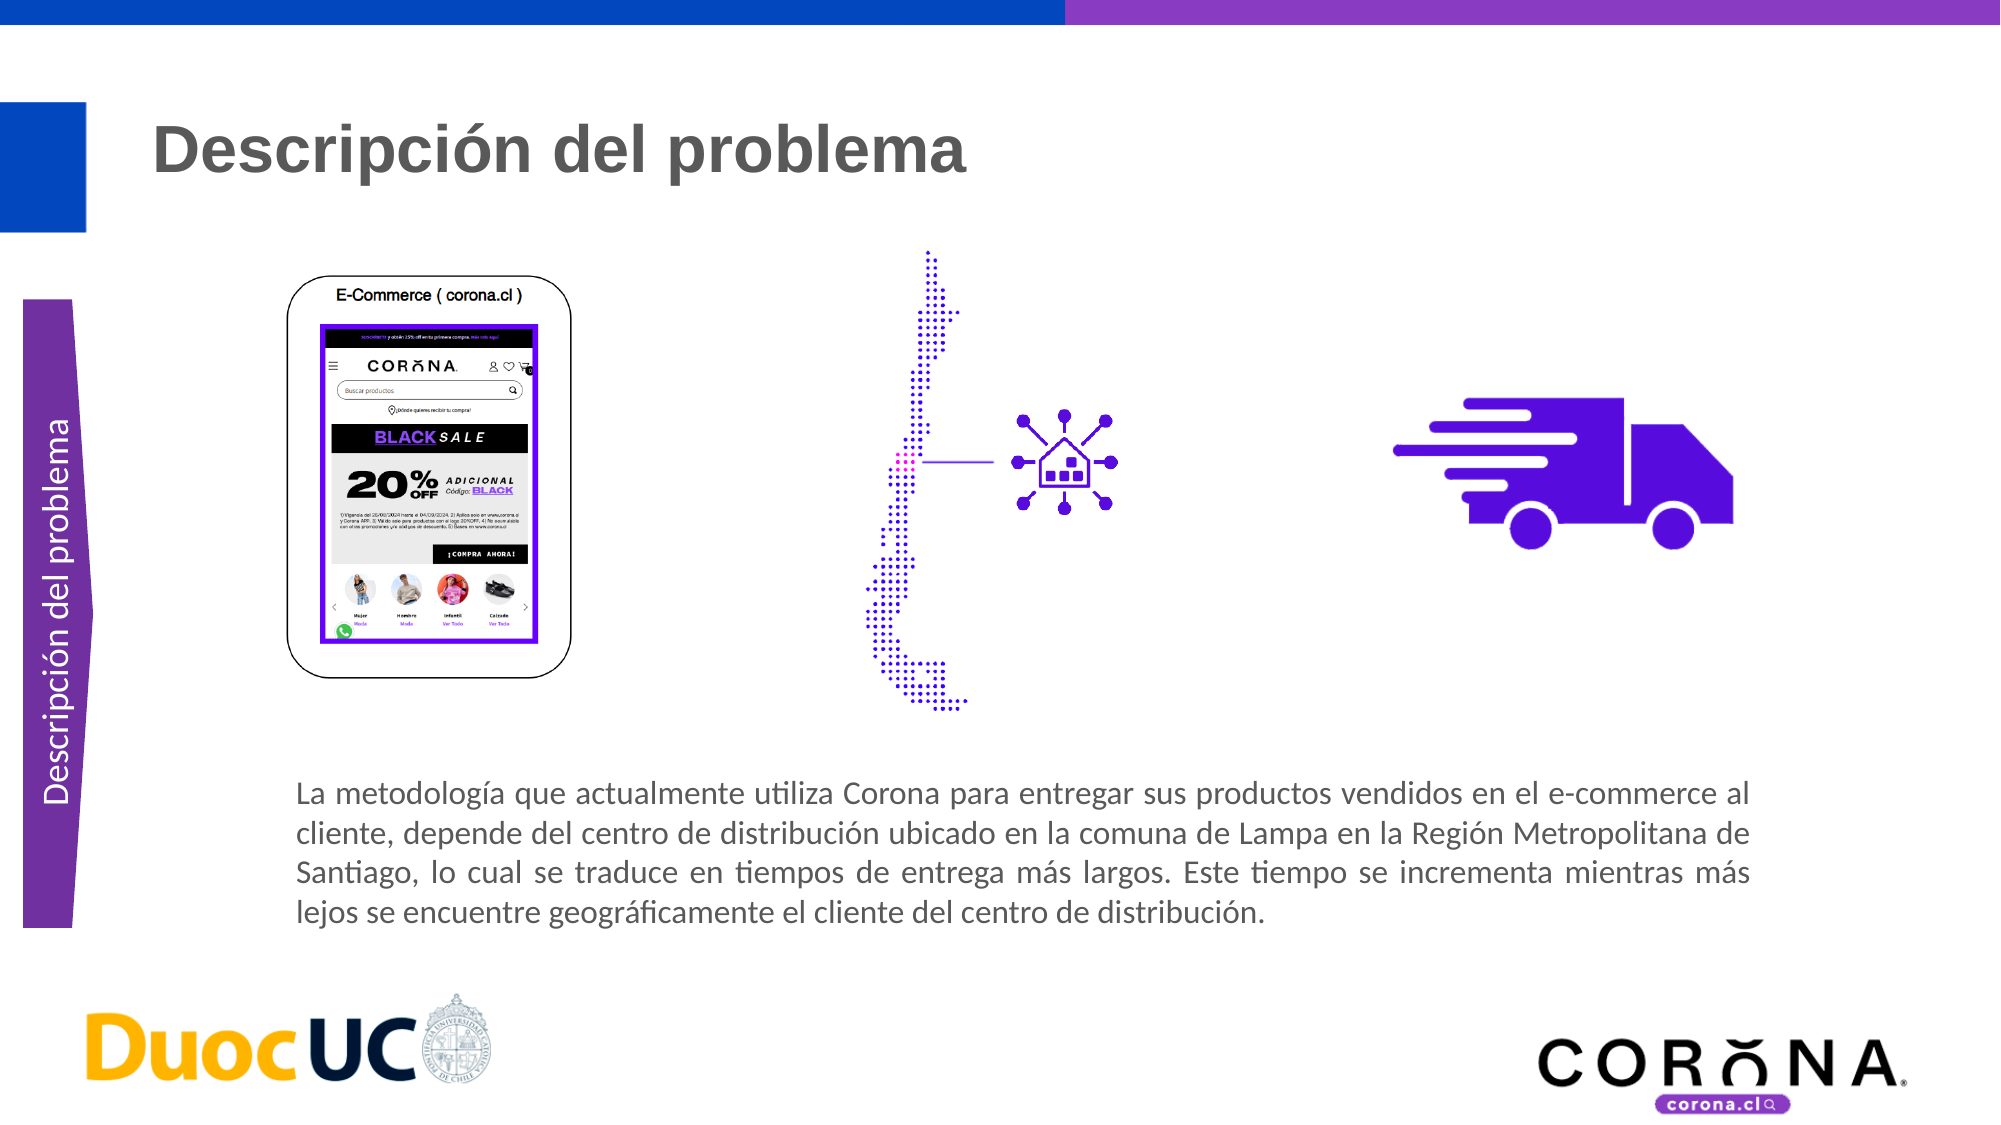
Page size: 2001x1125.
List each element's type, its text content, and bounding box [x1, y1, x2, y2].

text_box La metodología que actualmente utiliza Corona para entregar sus productos vendidos en el e-commerce al cliente, depende del centro de distribución ubicado en la comuna de Lampa en la Región Metropolitana de Santiago, lo cual se traduce en tiempos de entrega más largos. Este tiempo se incrementa mientras más lejos se encuentre geográficamente el cliente del centro de distribución. [281, 755, 1768, 964]
title Descripción del problema [137, 107, 1117, 300]
slide_number ‹#› [1539, 1059, 1990, 1119]
text_box [84, 478, 94, 750]
picture [0, 0, 2001, 1125]
text_box Descripción del problema [23, 299, 84, 926]
